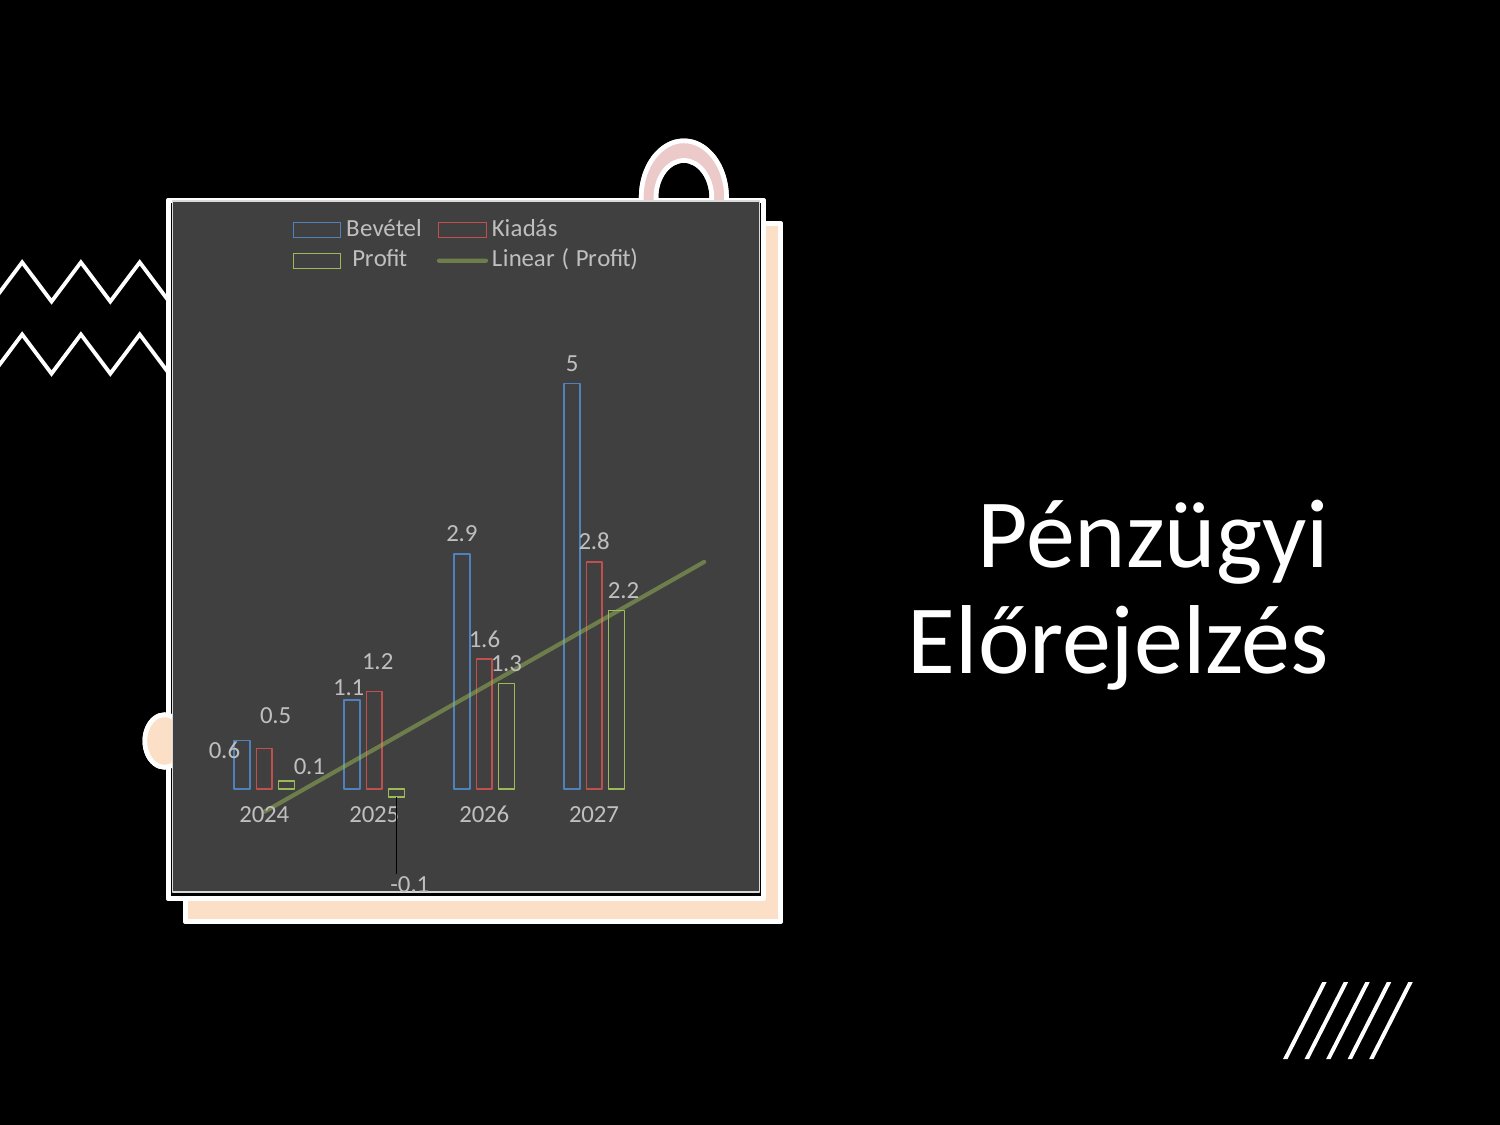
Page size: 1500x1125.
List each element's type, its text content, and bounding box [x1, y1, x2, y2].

chart [171, 199, 761, 899]
text_box [0, 259, 166, 305]
title Pénzügyi Előrejelzés [827, 112, 1345, 703]
text_box [142, 712, 166, 770]
text_box [0, 0, 1500, 1125]
text_box [639, 138, 729, 198]
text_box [185, 223, 781, 922]
text_box [0, 331, 166, 377]
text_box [1282, 981, 1413, 1060]
text_box [758, 198, 765, 205]
